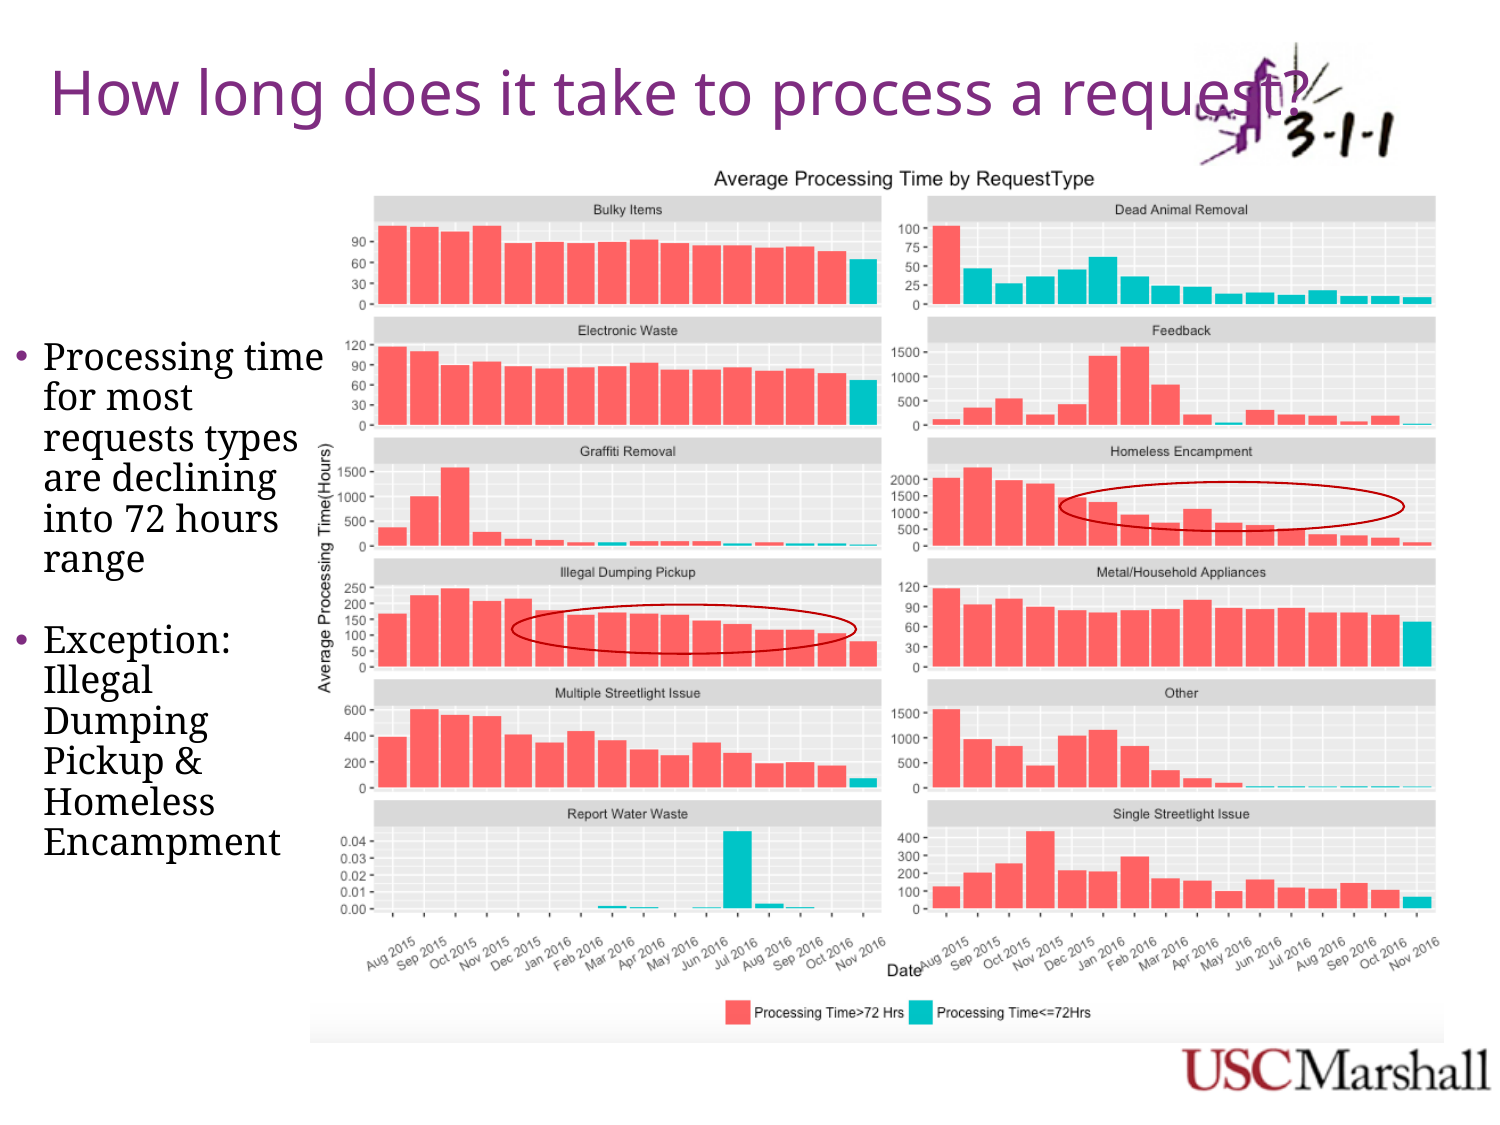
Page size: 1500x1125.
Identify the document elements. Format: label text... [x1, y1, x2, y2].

title How long does it take to process a request? [34, 35, 1329, 156]
text_box Processing time for most requests types are declining into 72 hours range Exception: Illegal Dumping Pickup & Homeless Encampment [0, 330, 305, 532]
picture [0, 0, 1500, 1125]
